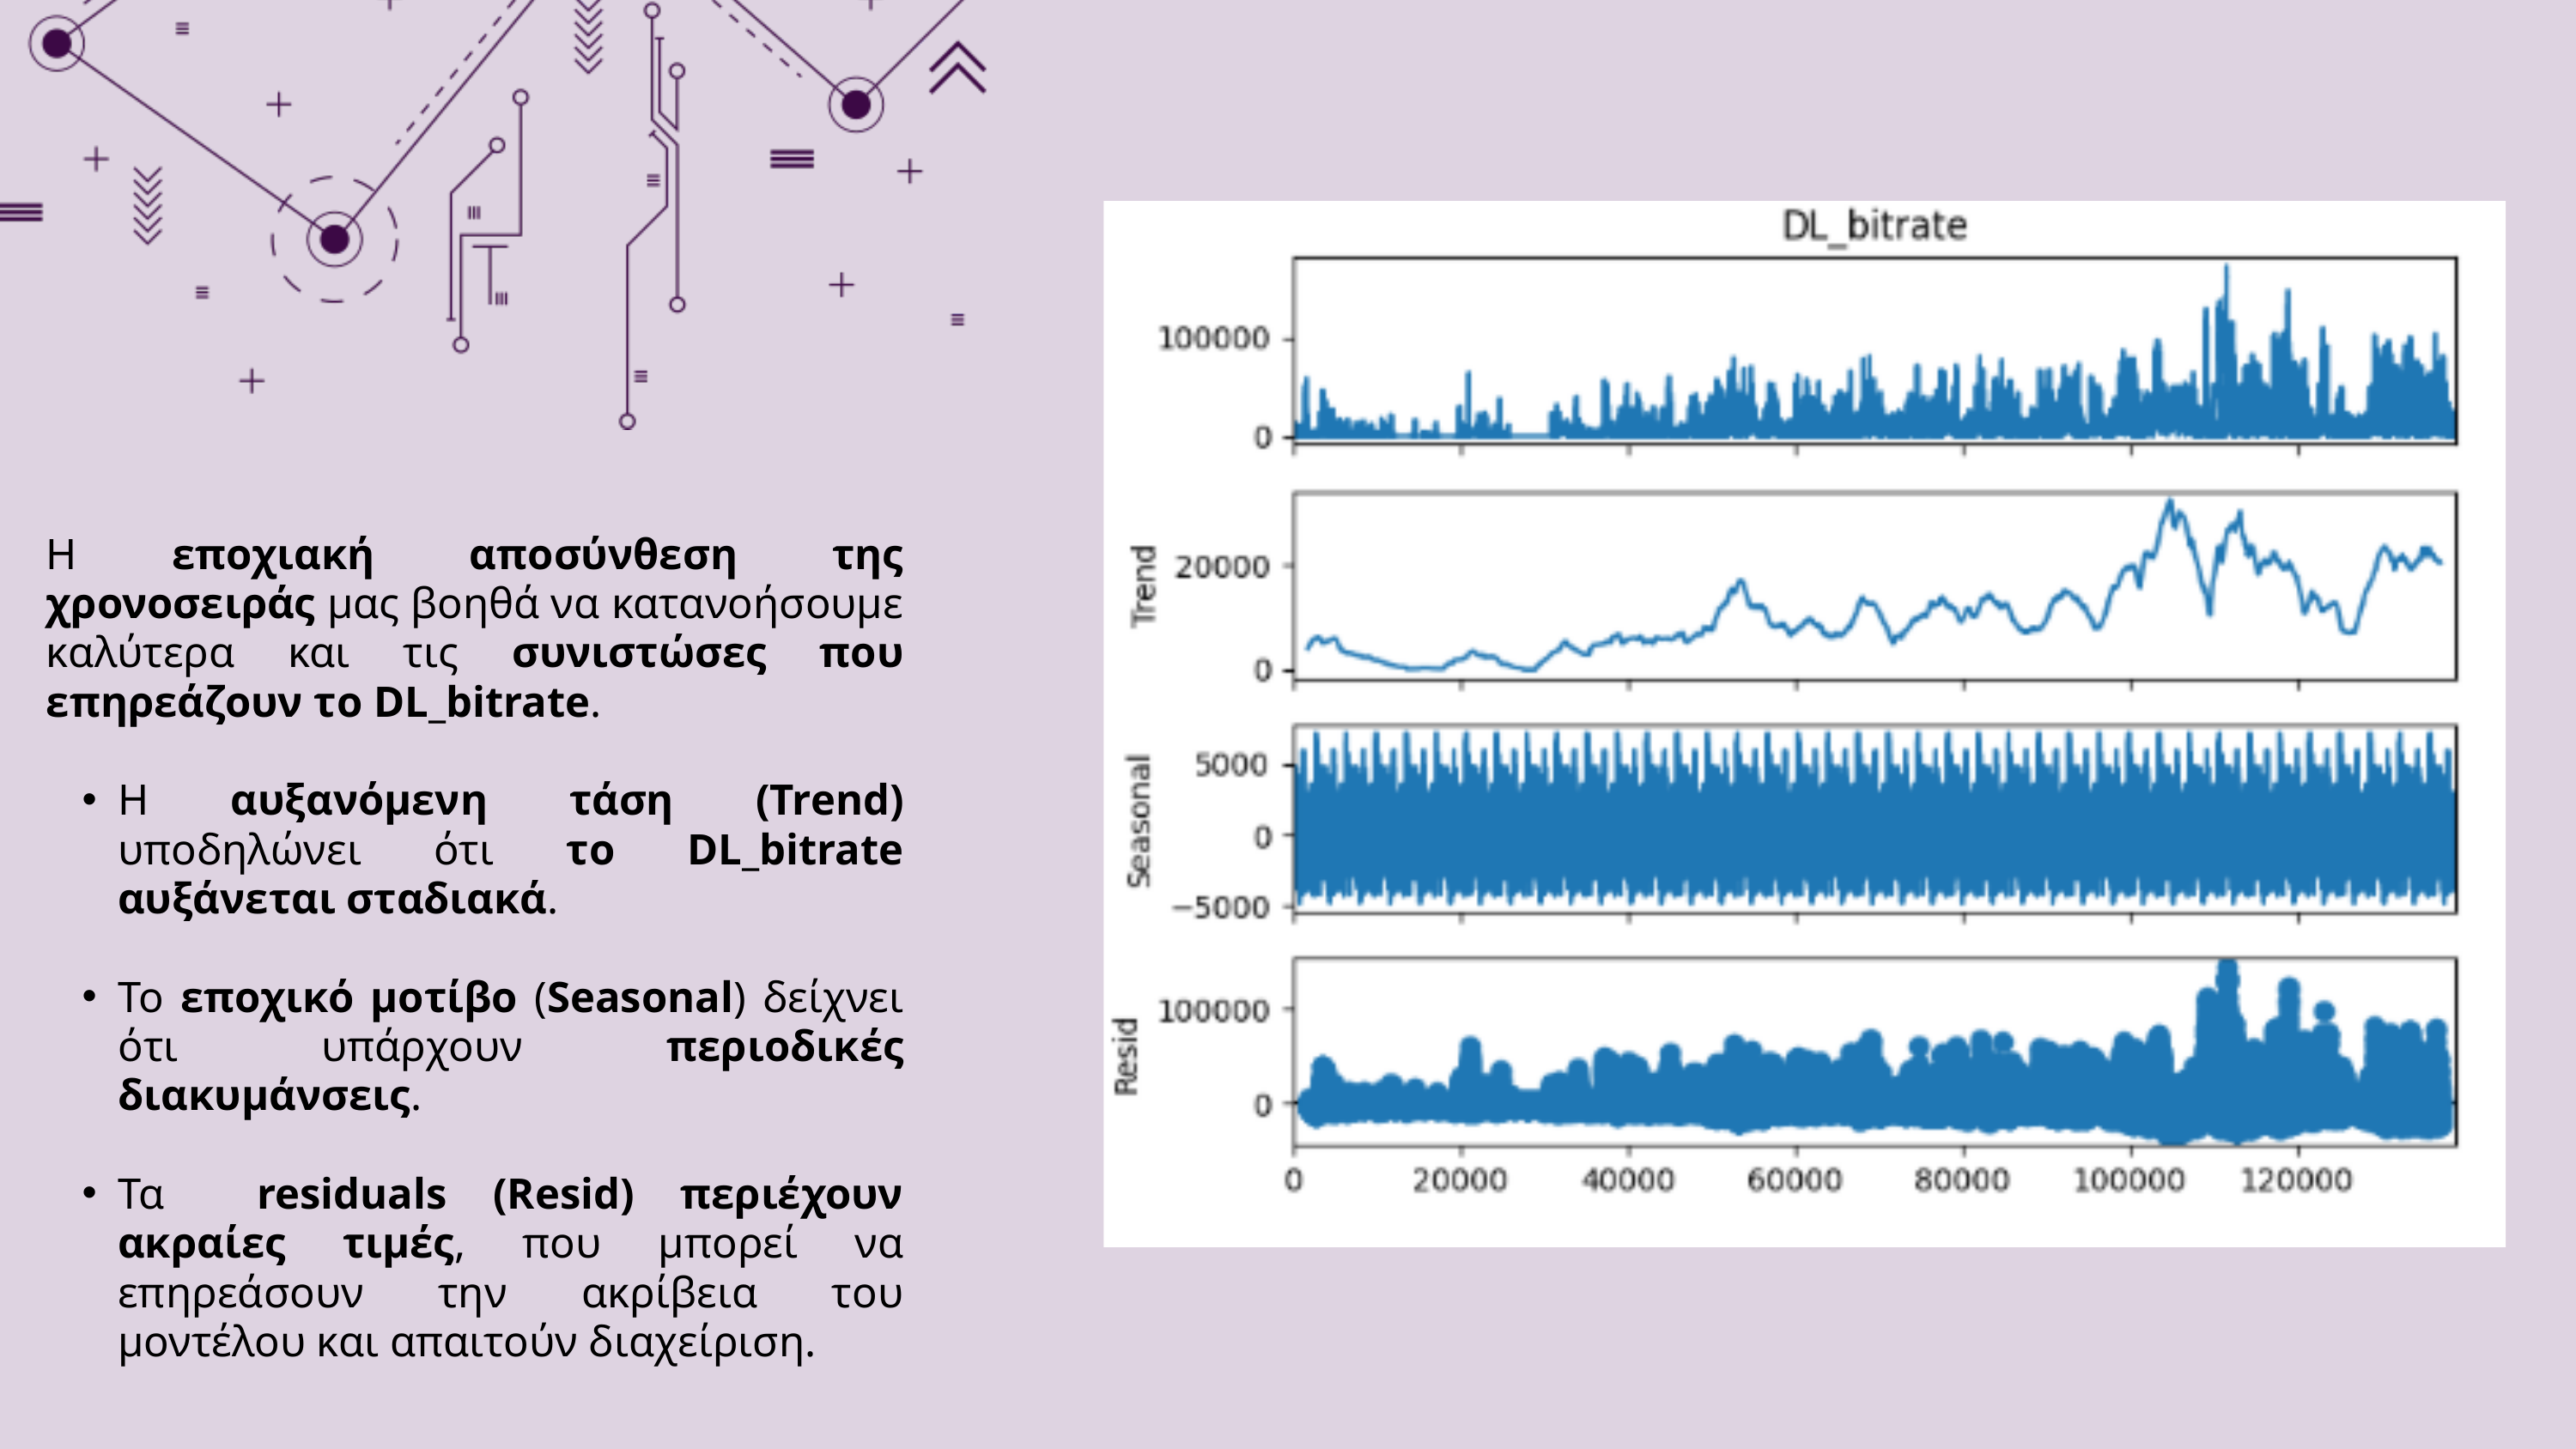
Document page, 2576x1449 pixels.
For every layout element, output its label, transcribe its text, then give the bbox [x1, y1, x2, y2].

text_box [0, 0, 1023, 430]
text_box [1103, 201, 2506, 1247]
text_box Η εποχιακή αποσύνθεση της χρονοσειράς μας βοηθά να κατανοήσουμε καλύτερα και τις συνιστώσες που επηρεάζουν το DL_bitrate. Η αυξανόμενη τάση (Trend) υποδηλώνει ότι το DL_bitrate αυξάνεται σταδιακά. Το εποχικό μοτίβο (Seasonal) δείχνει ότι υπάρχουν περιοδικές διακυμάνσεις. Τα residuals (Resid) περιέχουν ακραίες τιμές, που μπορεί να επηρεάσουν την ακρίβεια του μοντέλου και απαιτούν διαχείριση. [46, 479, 904, 1366]
